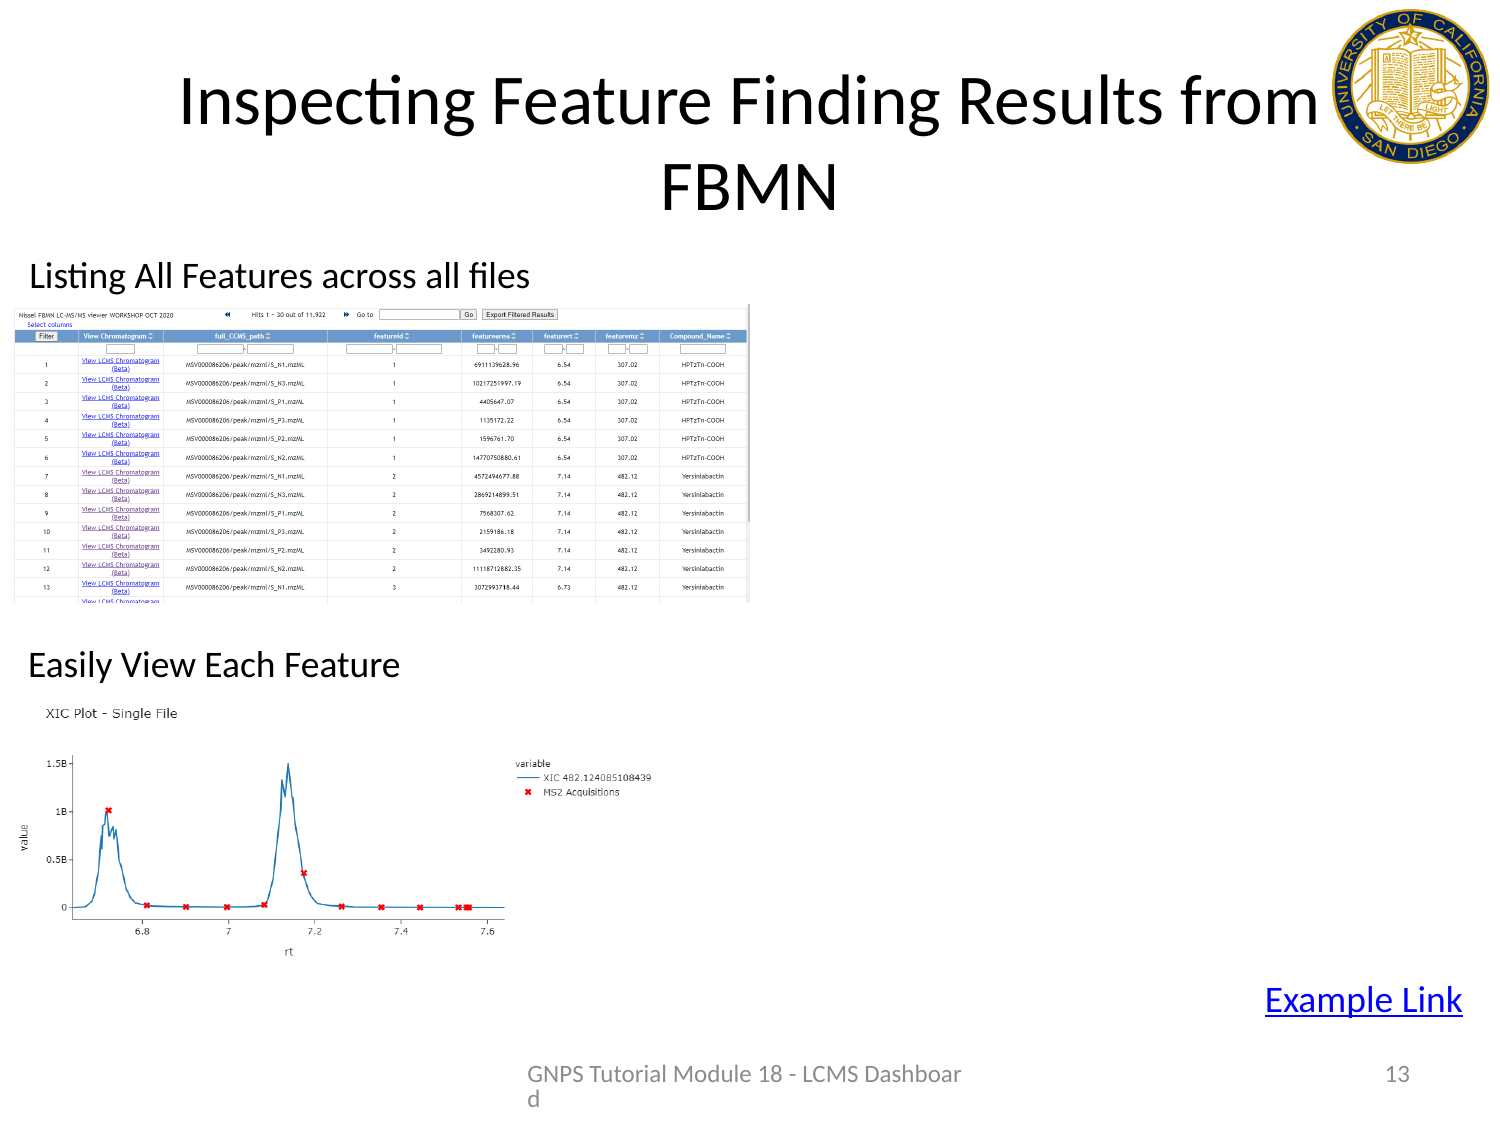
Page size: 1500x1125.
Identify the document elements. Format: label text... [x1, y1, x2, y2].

text_box Easily View Each Feature [13, 632, 785, 693]
slide_number 13 [1074, 1042, 1425, 1103]
picture [13, 680, 664, 980]
picture [13, 303, 751, 603]
text_box Listing All Features across all files [14, 243, 547, 302]
text_box Example Link [1249, 967, 1500, 1028]
picture [1279, 7, 1500, 165]
title Inspecting Feature Finding Results from FBMN [75, 45, 1425, 233]
footer GNPS Tutorial Module 18 - LCMS Dashboard [512, 1042, 988, 1103]
